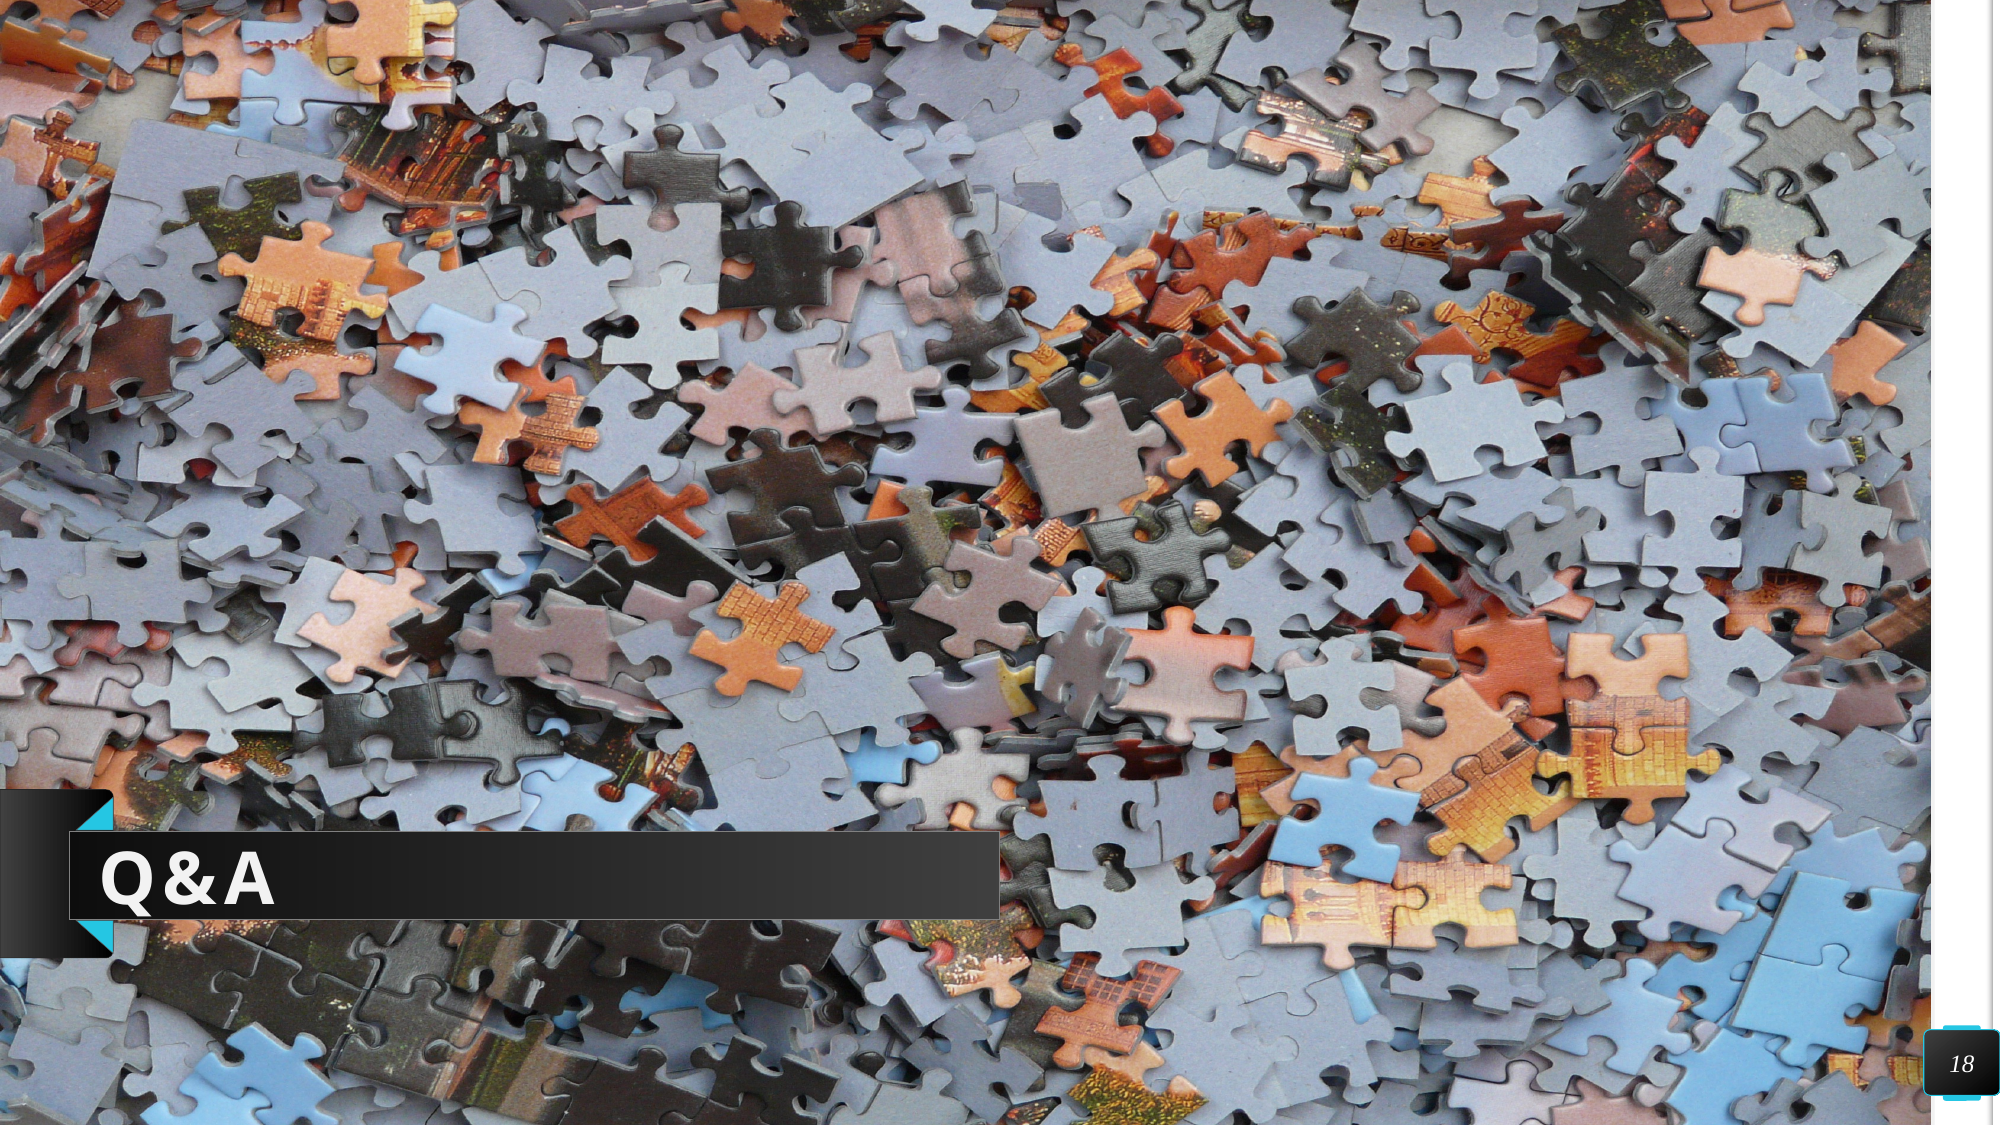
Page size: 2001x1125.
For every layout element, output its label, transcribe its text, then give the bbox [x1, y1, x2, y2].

picture [0, 0, 1931, 1125]
slide_number 18 [1931, 1029, 2000, 1096]
